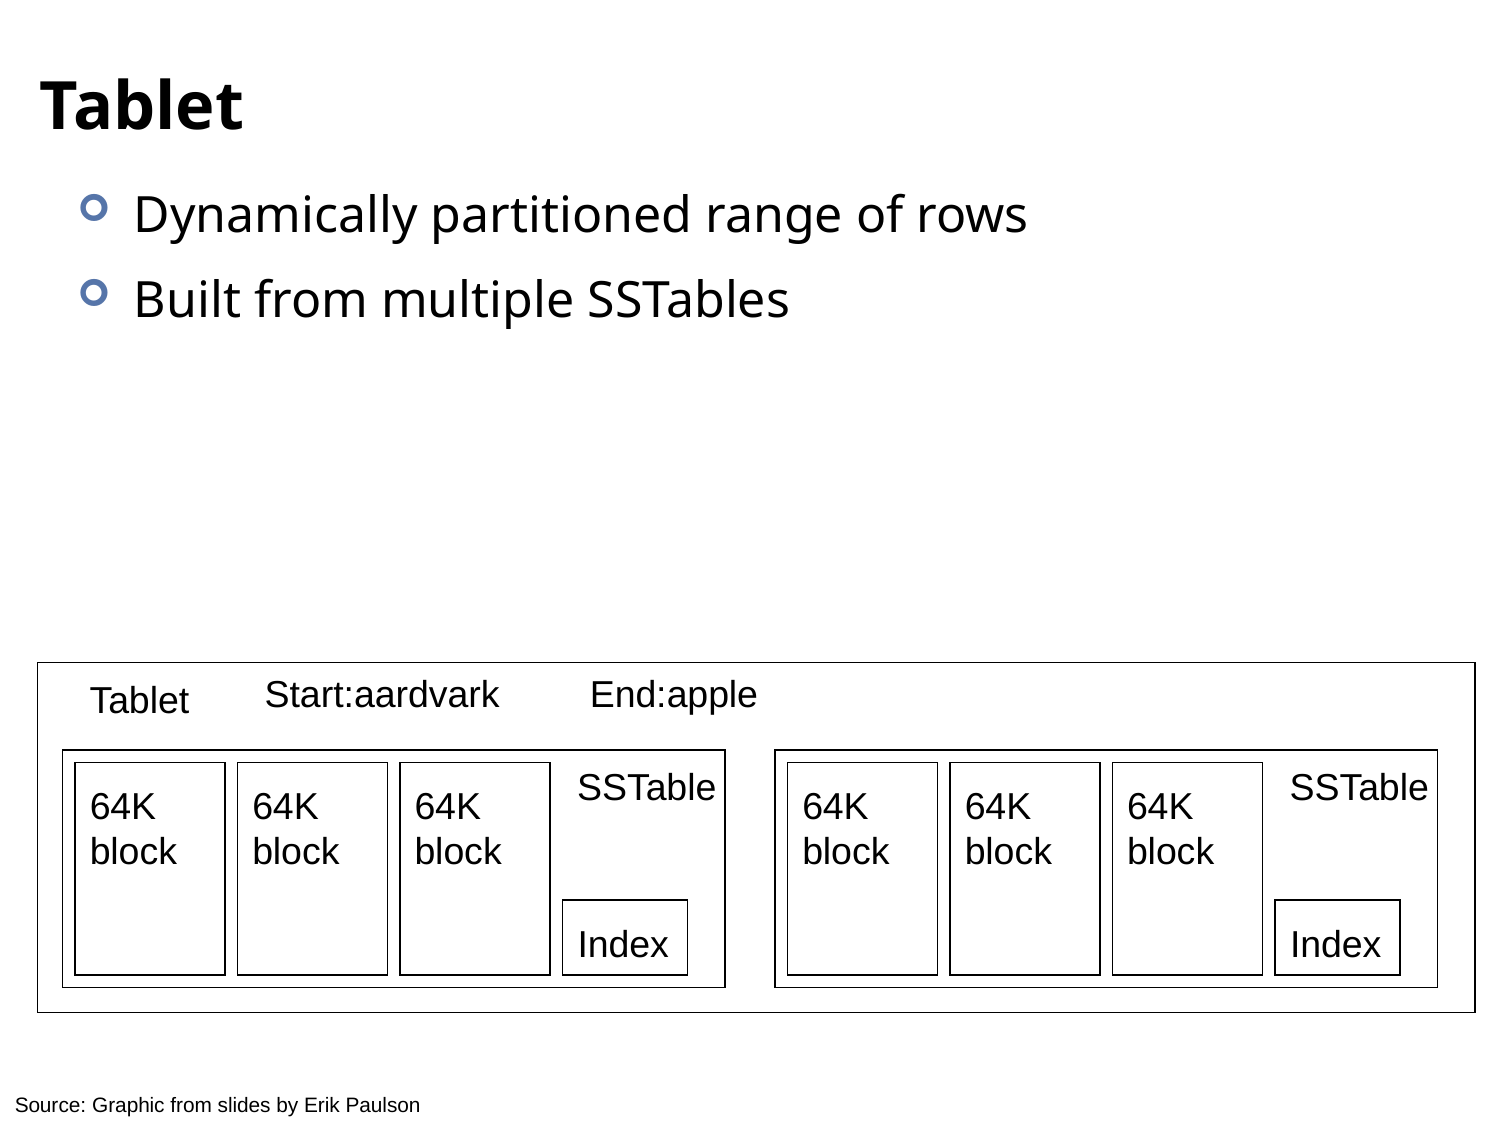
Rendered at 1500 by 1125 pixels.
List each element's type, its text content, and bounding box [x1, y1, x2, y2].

text_box Source: Graphic from slides by Erik Paulson [0, 1084, 538, 1125]
text_box [37, 662, 1475, 1013]
title Tablet [24, 18, 1451, 188]
text_box Tablet [74, 668, 205, 729]
text_box Start:aardvark [249, 662, 550, 723]
text_box End:apple [574, 662, 800, 723]
list Dynamically partitioned range of rows Built from multiple SSTables [62, 174, 1451, 662]
text_box [247, 655, 278, 717]
